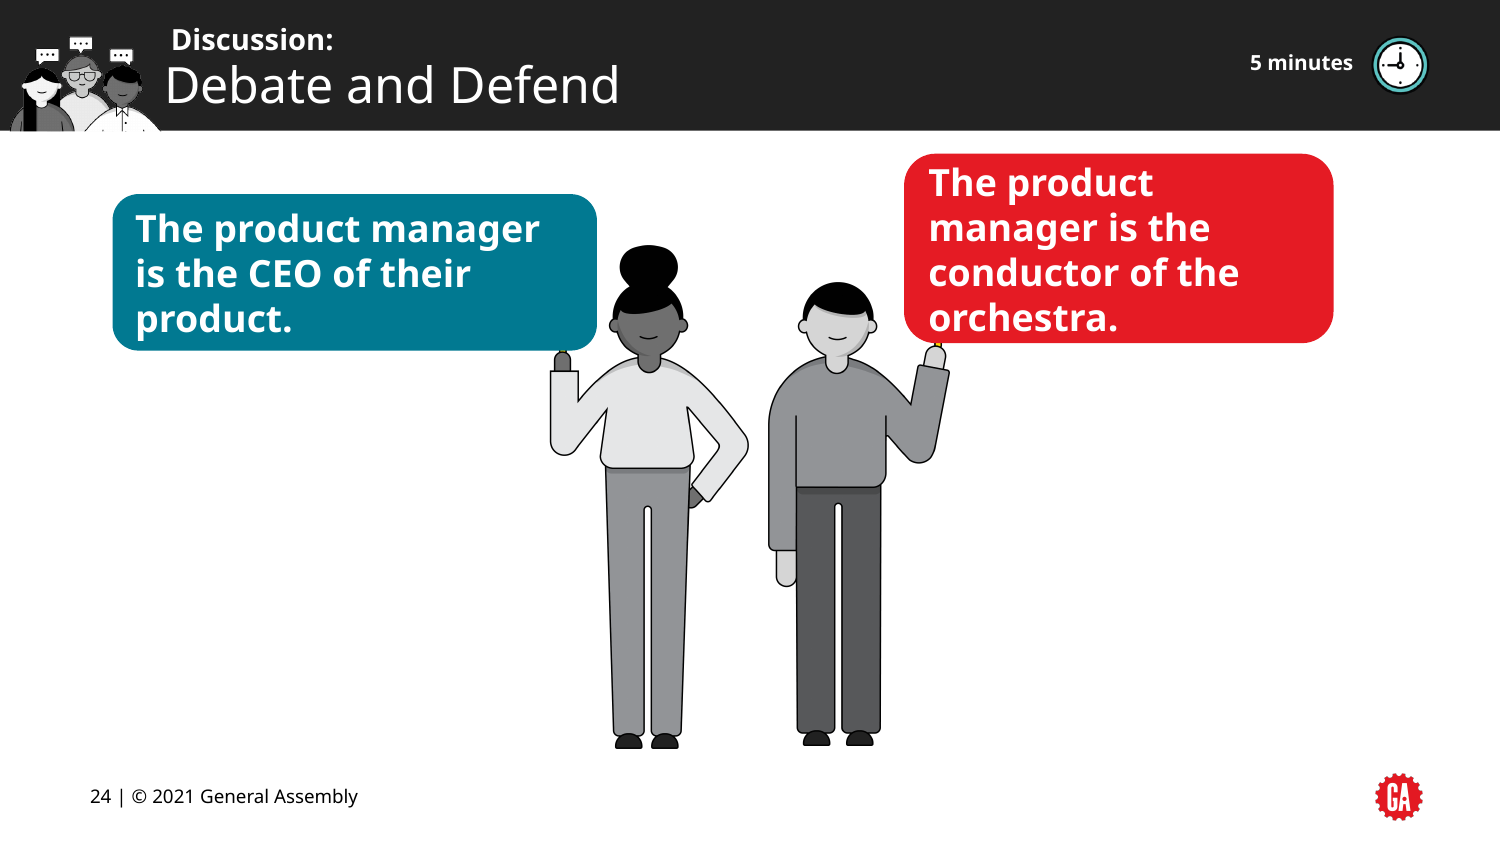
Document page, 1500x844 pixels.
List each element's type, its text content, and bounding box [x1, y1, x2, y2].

picture [6, 35, 163, 132]
picture [534, 245, 965, 749]
picture [1368, 32, 1433, 98]
subtitle 5 minutes [1148, 34, 1369, 89]
text_box The product manager is the conductor of the orchestra. [904, 153, 1334, 344]
slide_number ‹#› | © 2021 General Assembly [75, 764, 465, 830]
text_box The product manager is the CEO of their product. [112, 194, 597, 351]
title Debate and Defend [149, 38, 971, 115]
picture [1373, 771, 1425, 823]
